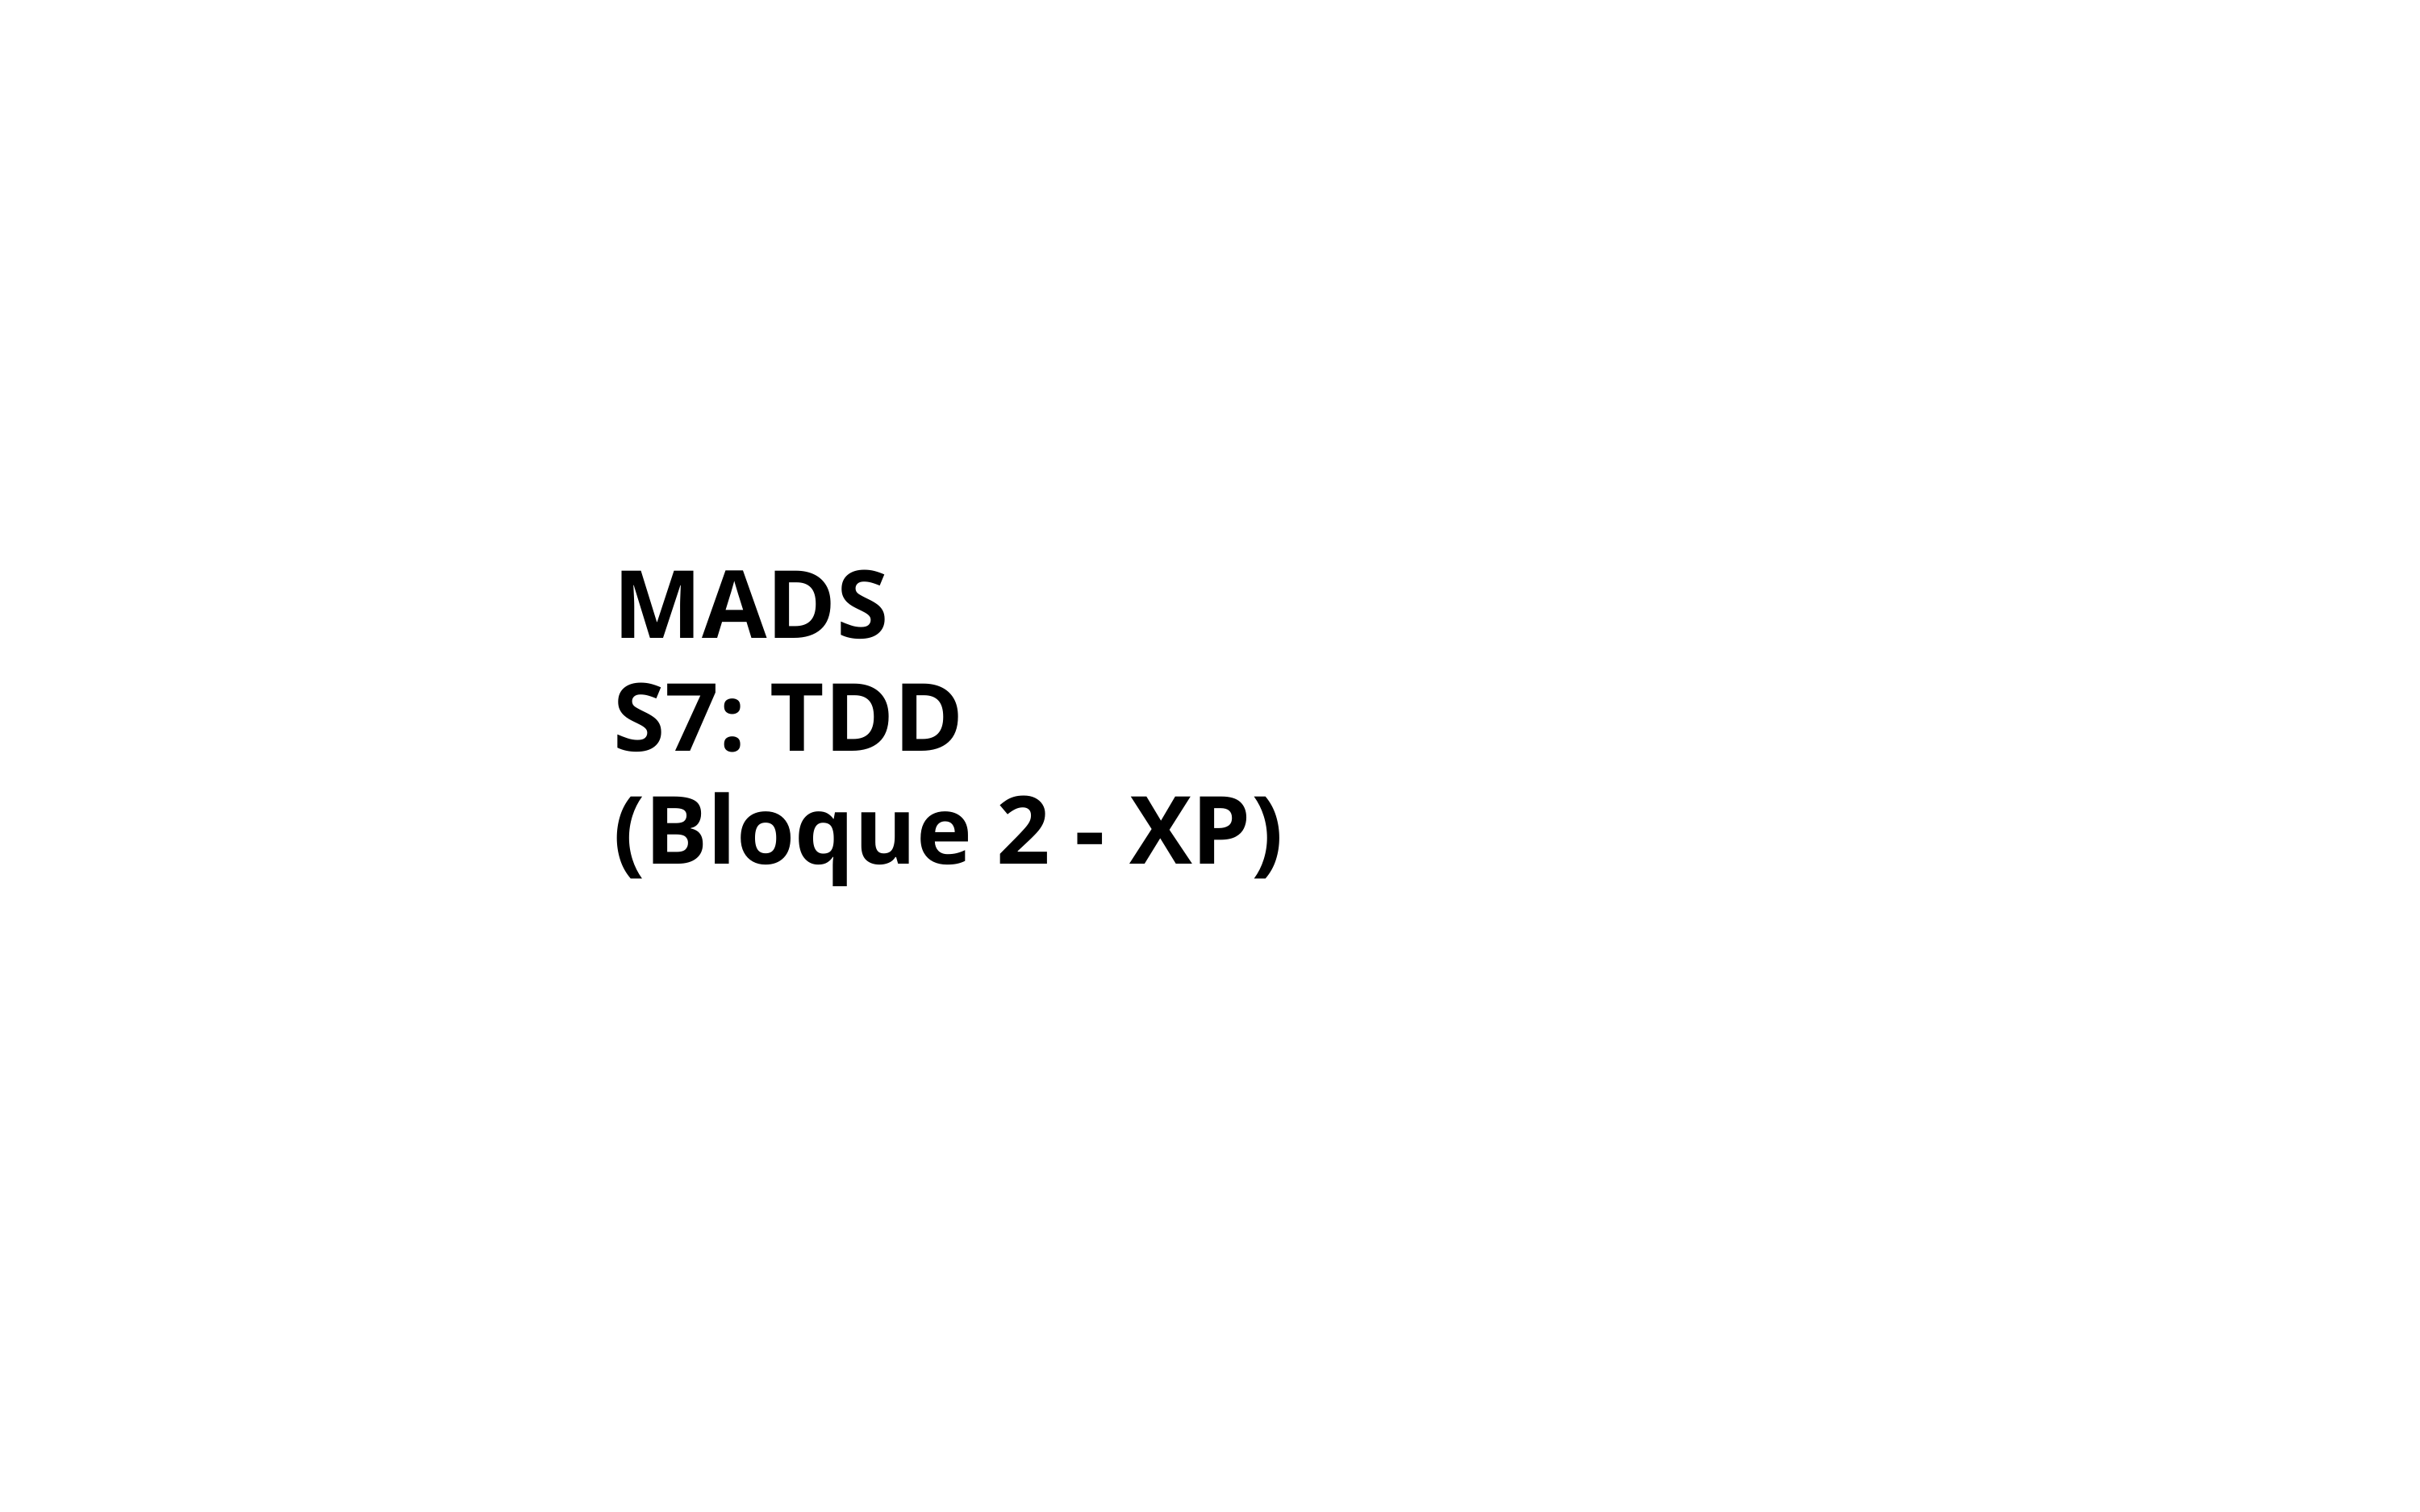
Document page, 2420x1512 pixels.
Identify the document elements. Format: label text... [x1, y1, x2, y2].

title MADS S7: TDD (Bloque 2 - XP) [606, 508, 1934, 891]
